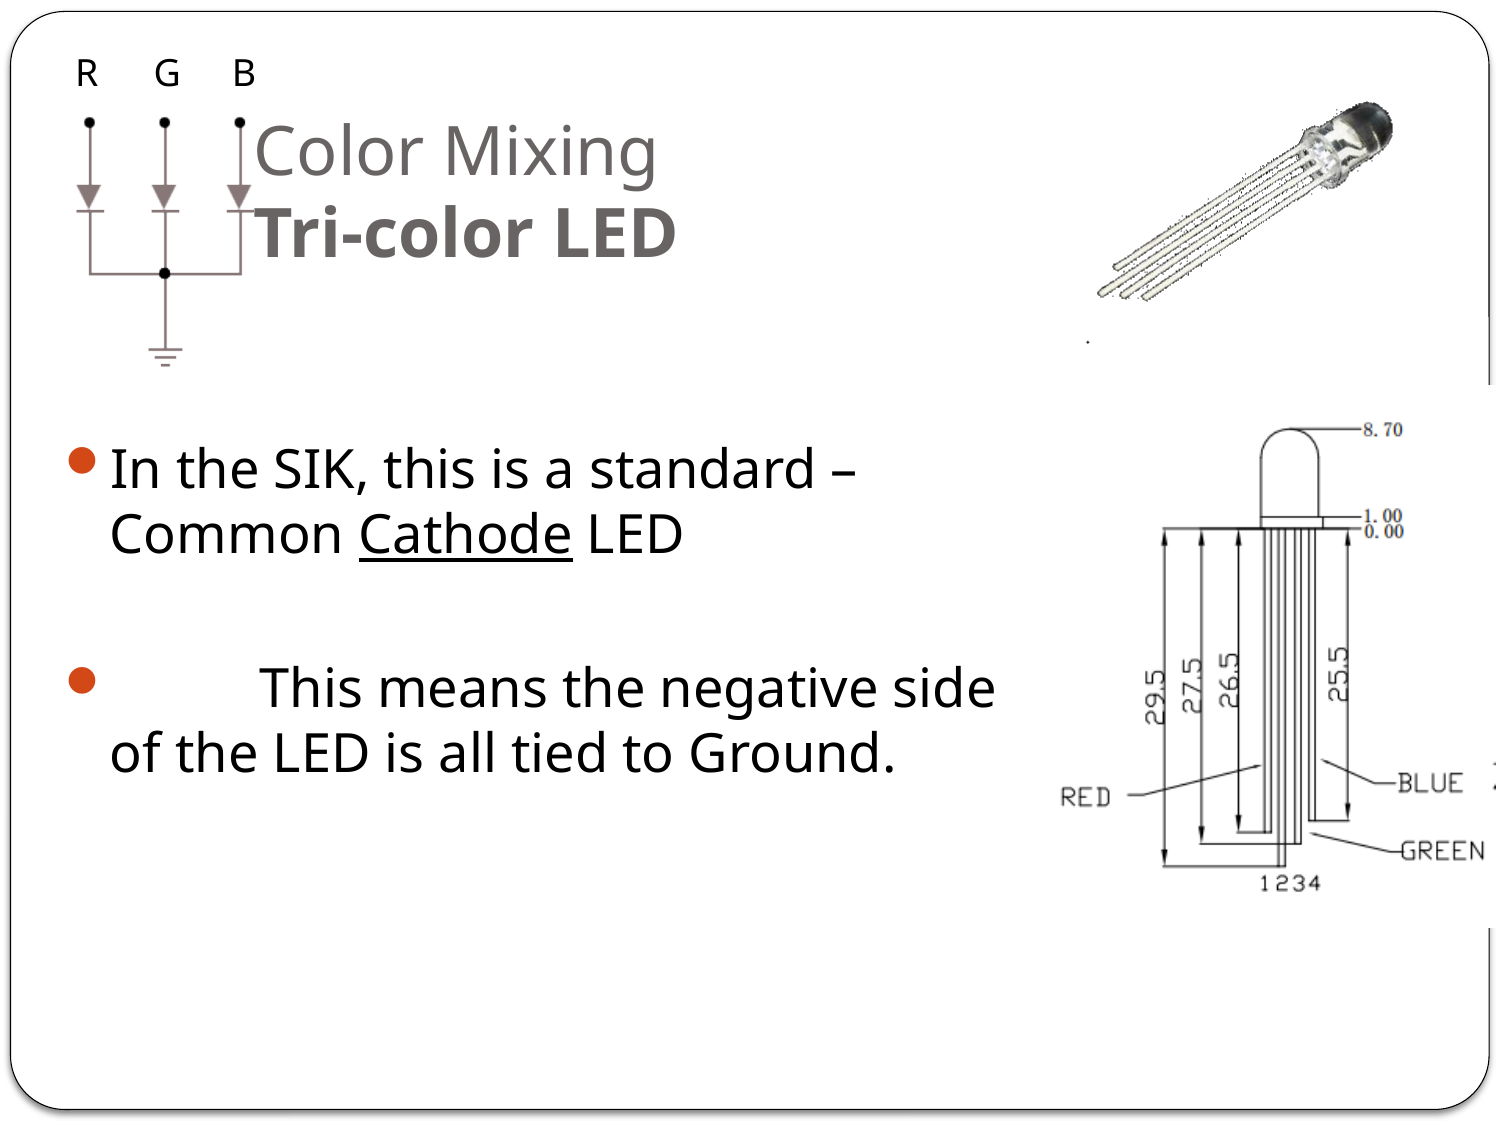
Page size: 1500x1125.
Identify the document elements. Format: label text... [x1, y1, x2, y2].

title Color Mixing Tri-color LED [285, 98, 1049, 287]
picture [53, 78, 281, 386]
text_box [53, 40, 277, 77]
list In the SIK, this is a standard – Common Cathode LED This means the negative side of the LED is all tied to Ground. [50, 350, 1056, 1025]
picture [990, 0, 1500, 928]
